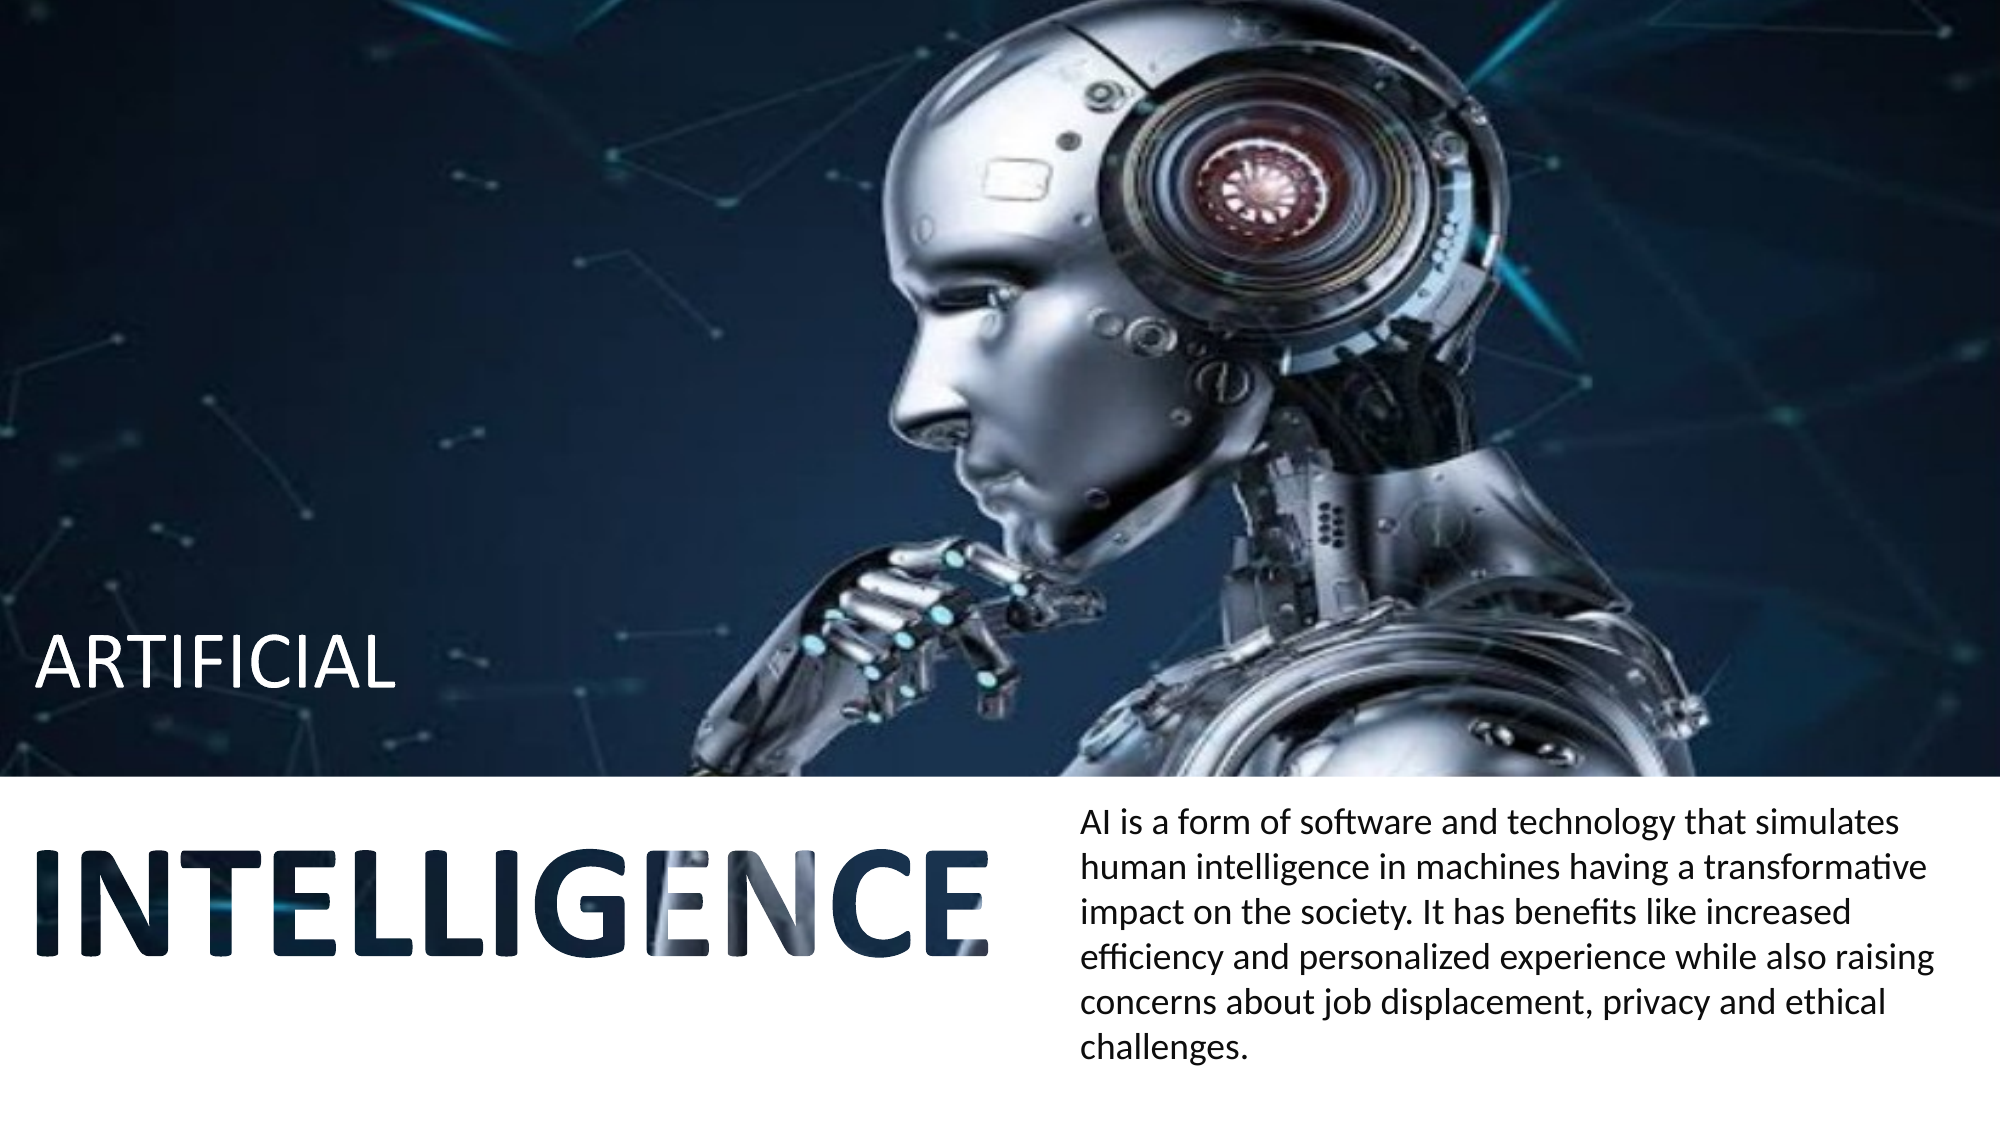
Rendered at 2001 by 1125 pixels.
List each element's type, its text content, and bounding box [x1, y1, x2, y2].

picture [0, 0, 2001, 958]
text_box AI is a form of software and technology that simulates human intelligence in machines having a transformative impact on the society. It has benefits like increased efficiency and personalized experience while also raising concerns about job displacement, privacy and ethical challenges. [1065, 958, 1981, 1075]
